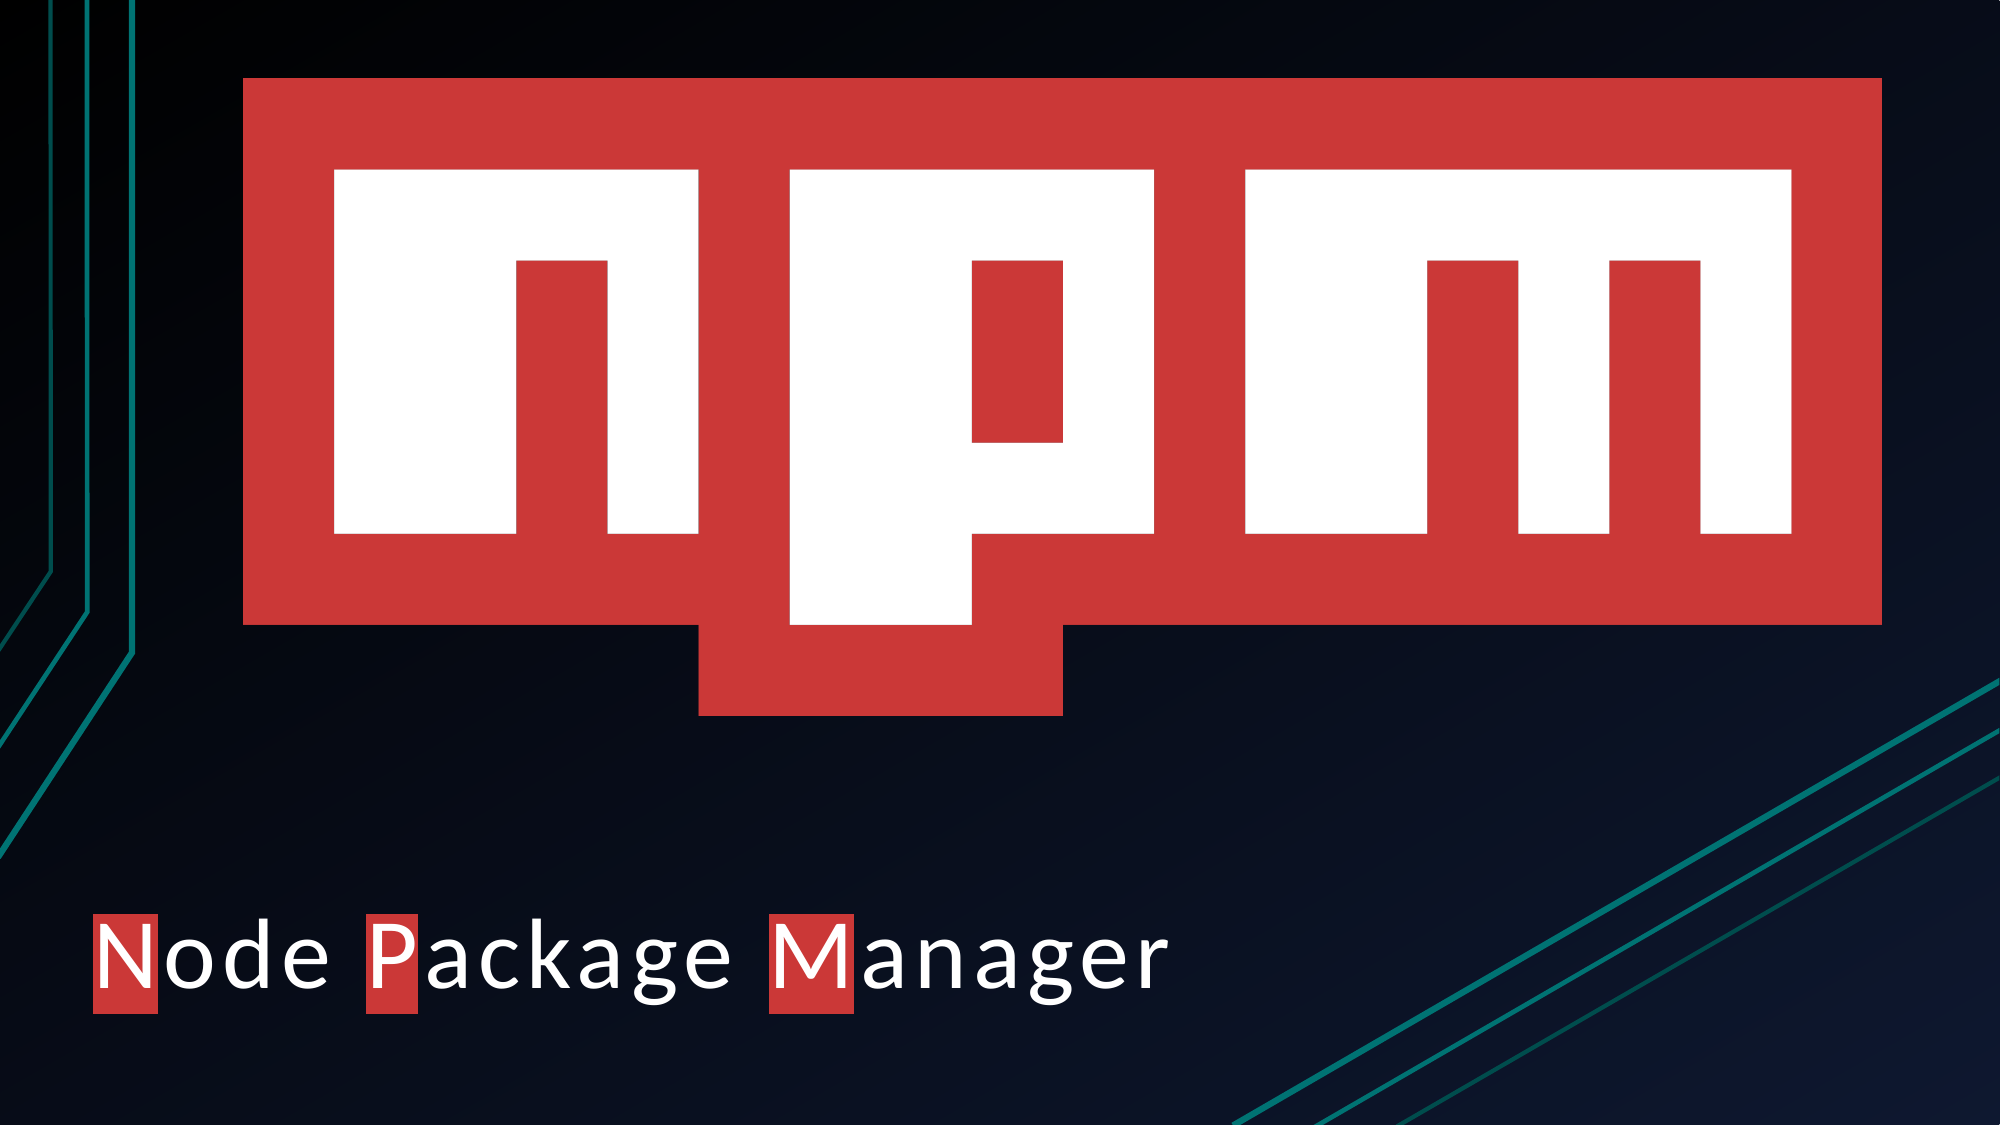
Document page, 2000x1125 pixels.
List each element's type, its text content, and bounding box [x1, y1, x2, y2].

text_box Node Package Manager [78, 881, 1307, 1017]
picture [243, 77, 1882, 716]
